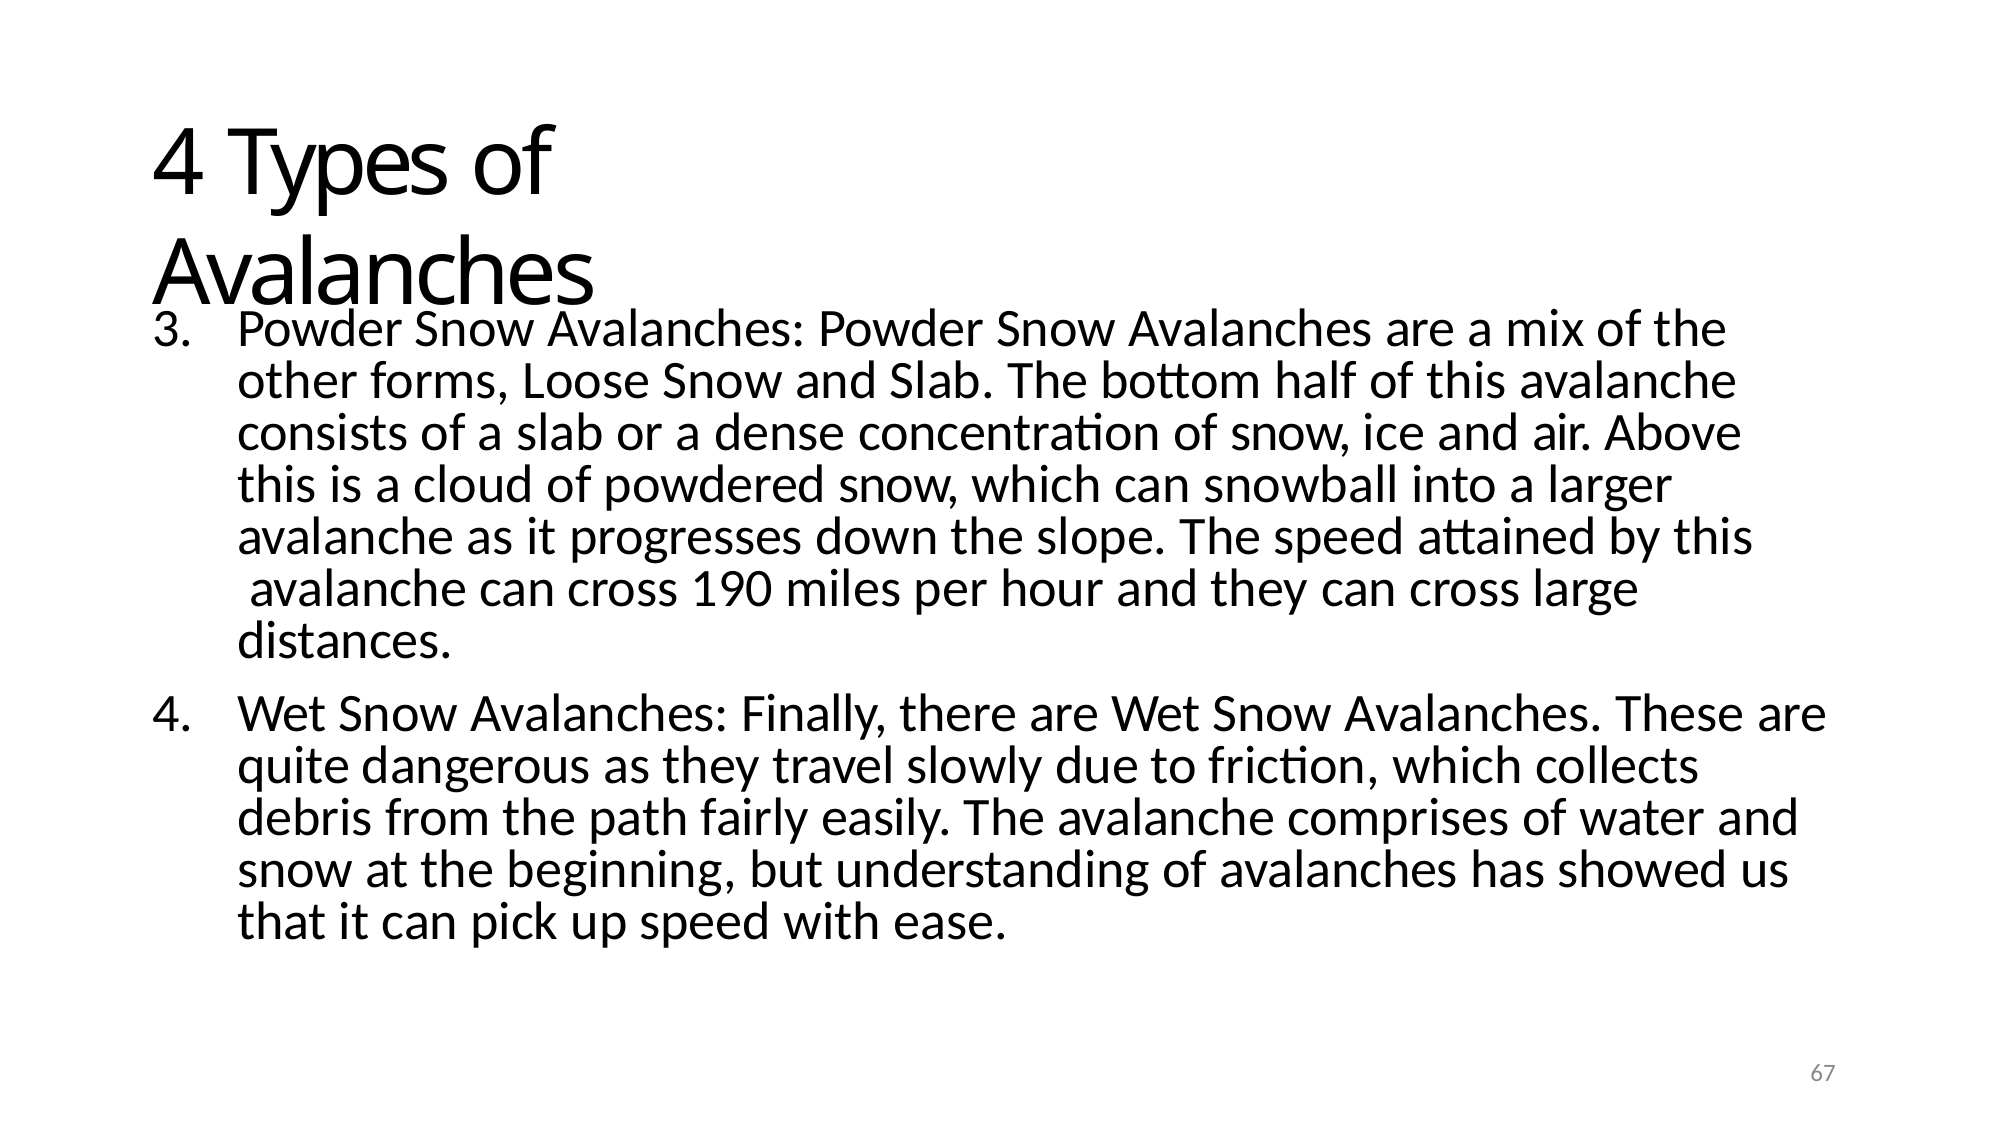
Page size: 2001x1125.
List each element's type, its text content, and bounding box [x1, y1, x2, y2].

text_box Powder Snow Avalanches: Powder Snow Avalanches are a mix of the other forms, Loose Snow and Slab. The bottom half of this avalanche consists of a slab or a dense concentration of snow, ice and air. Above this is a cloud of powdered snow, which can snowball into a larger avalanche as it progresses down the slope. The speed attained by this avalanche can cross 190 miles per hour and they can cross large distances. Wet Snow Avalanches: Finally, there are Wet Snow Avalanches. These are quite dangerous as they travel slowly due to friction, which collects debris from the path fairly easily. The avalanche comprises of water and snow at the beginning, but understanding of avalanches has showed us that it can pick up speed with ease. [150, 289, 1847, 950]
title 4 Types of Avalanches [150, 100, 958, 289]
slide_number 100 [1804, 1060, 1855, 1125]
